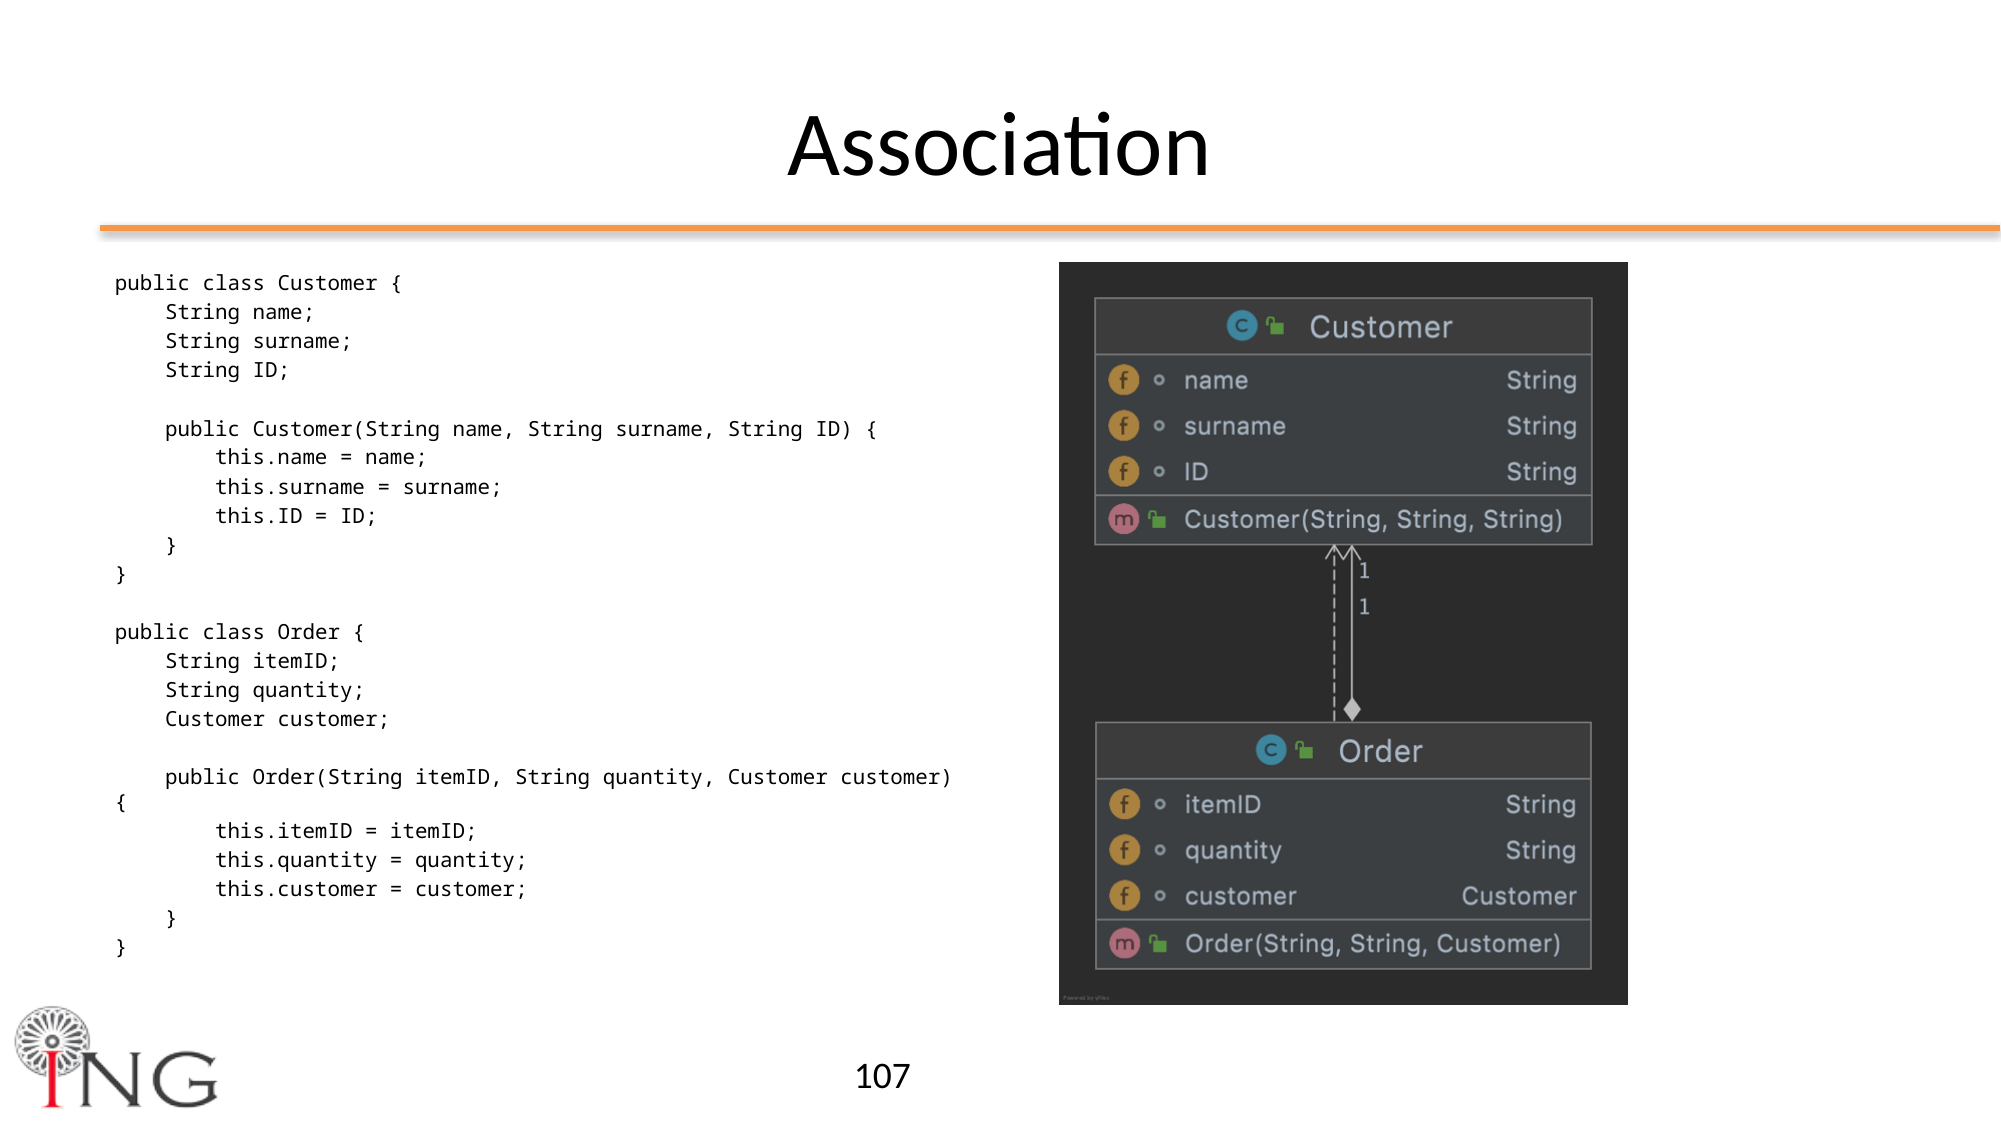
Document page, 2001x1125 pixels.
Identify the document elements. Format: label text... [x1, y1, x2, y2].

picture [0, 987, 244, 1125]
title Association [99, 45, 1900, 233]
list public class Customer { String name; String surname; String ID; public Customer(String name, String surname, String ID) { this.name = name; this.surname = surname; this.ID = ID; } } public class Order { String itemID; String quantity; Customer customer; public Order(String itemID, String quantity, Customer customer) { this.itemID = itemID; this.quantity = quantity; this.customer = customer; } } [99, 262, 984, 1005]
slide_number 107 [839, 1043, 1900, 1104]
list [1059, 262, 1629, 1006]
